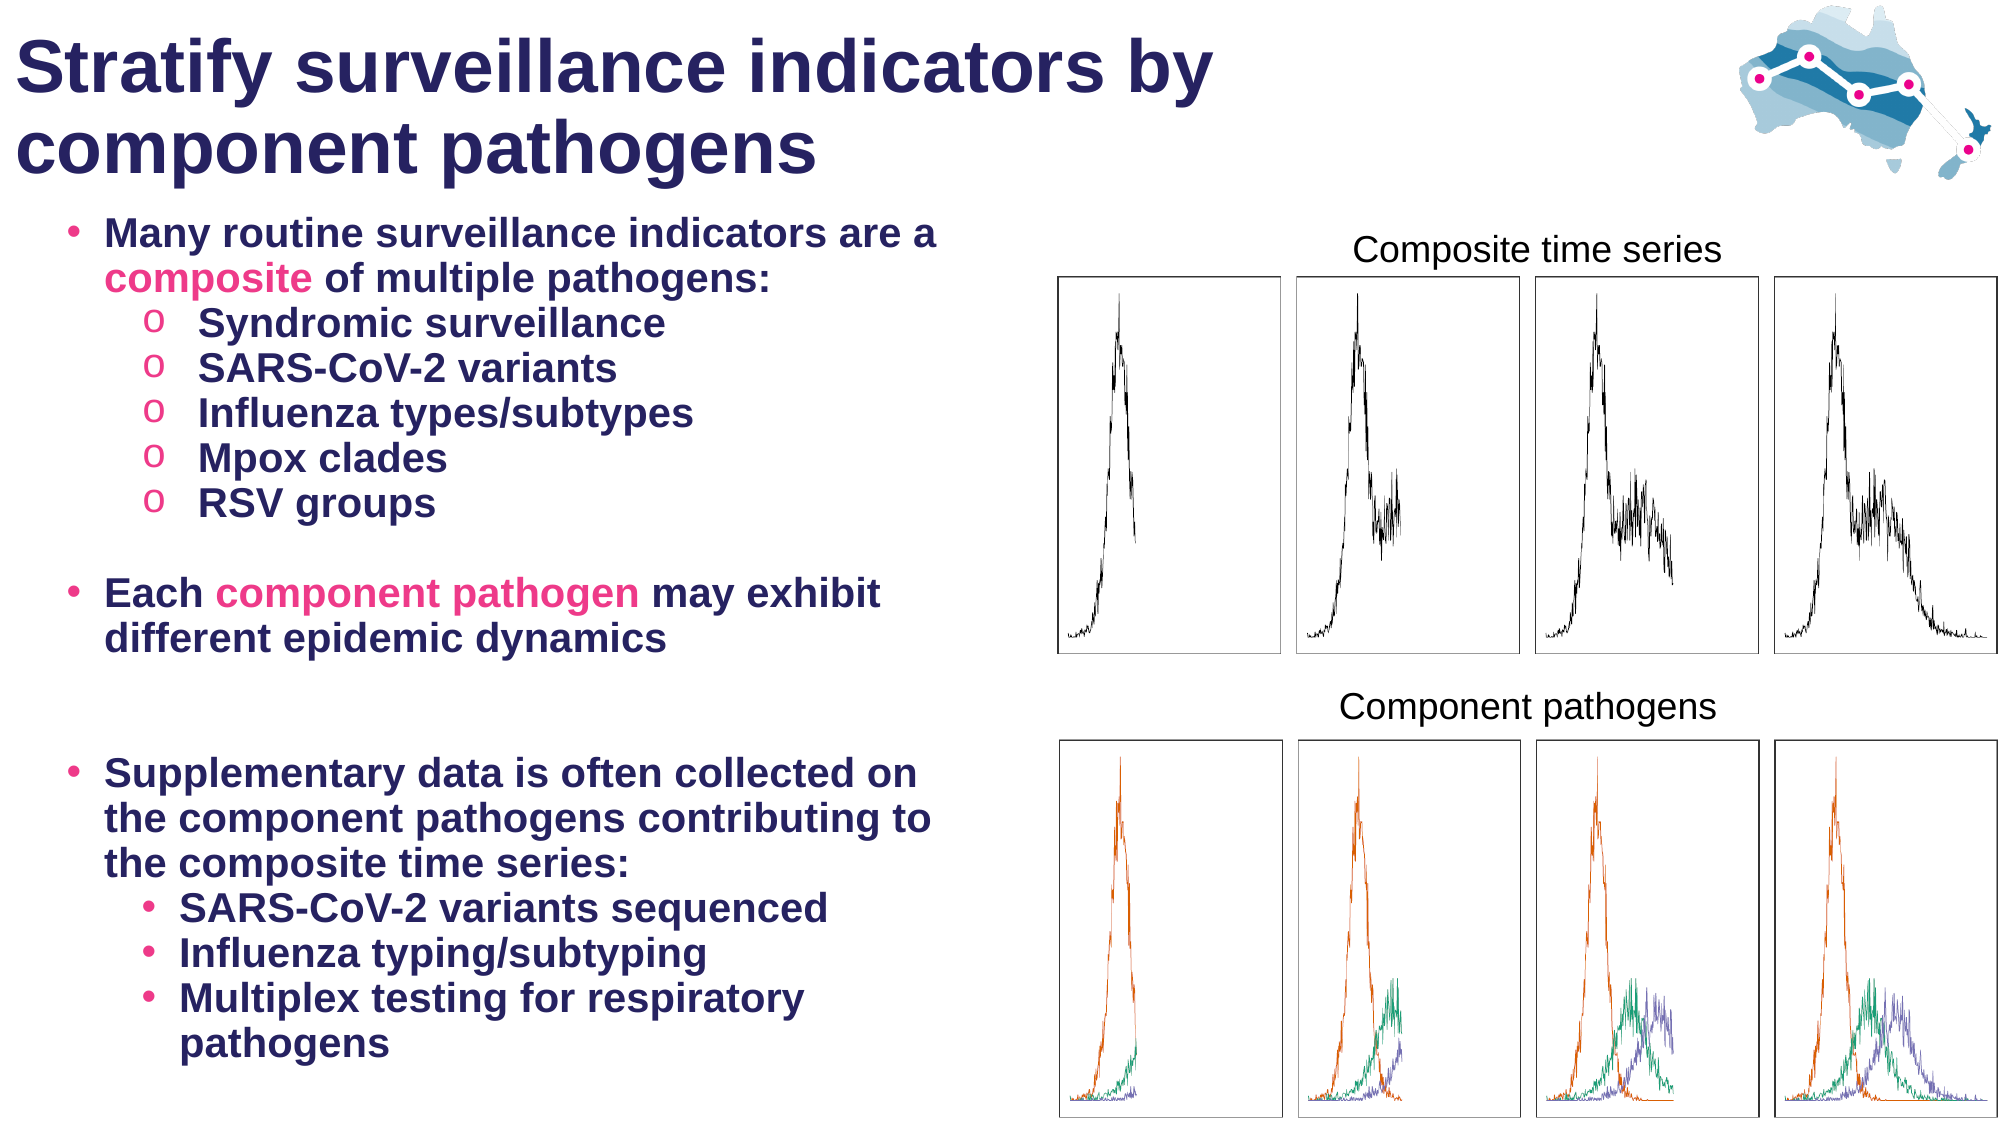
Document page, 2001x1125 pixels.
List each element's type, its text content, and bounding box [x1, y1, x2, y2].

picture [1055, 735, 2000, 1122]
picture [1724, 0, 2000, 185]
title Stratify surveillance indicators by component pathogens [0, 0, 1335, 218]
text_box Component pathogens [1315, 674, 1741, 735]
picture [1055, 273, 2000, 658]
text_box Composite time series [1288, 217, 1787, 273]
text_box Many routine surveillance indicators are a composite of multiple pathogens: Syndromic surveillance SARS-CoV-2 variants Influenza types/subtypes Mpox clades RSV groups Each component pathogen may exhibit different epidemic dynamics Supplementary data is often collected on the component pathogens contributing to the composite time series: SARS-CoV-2 variants sequenced Influenza typing/subtyping Multiplex testing for respiratory pathogens [51, 203, 996, 1125]
